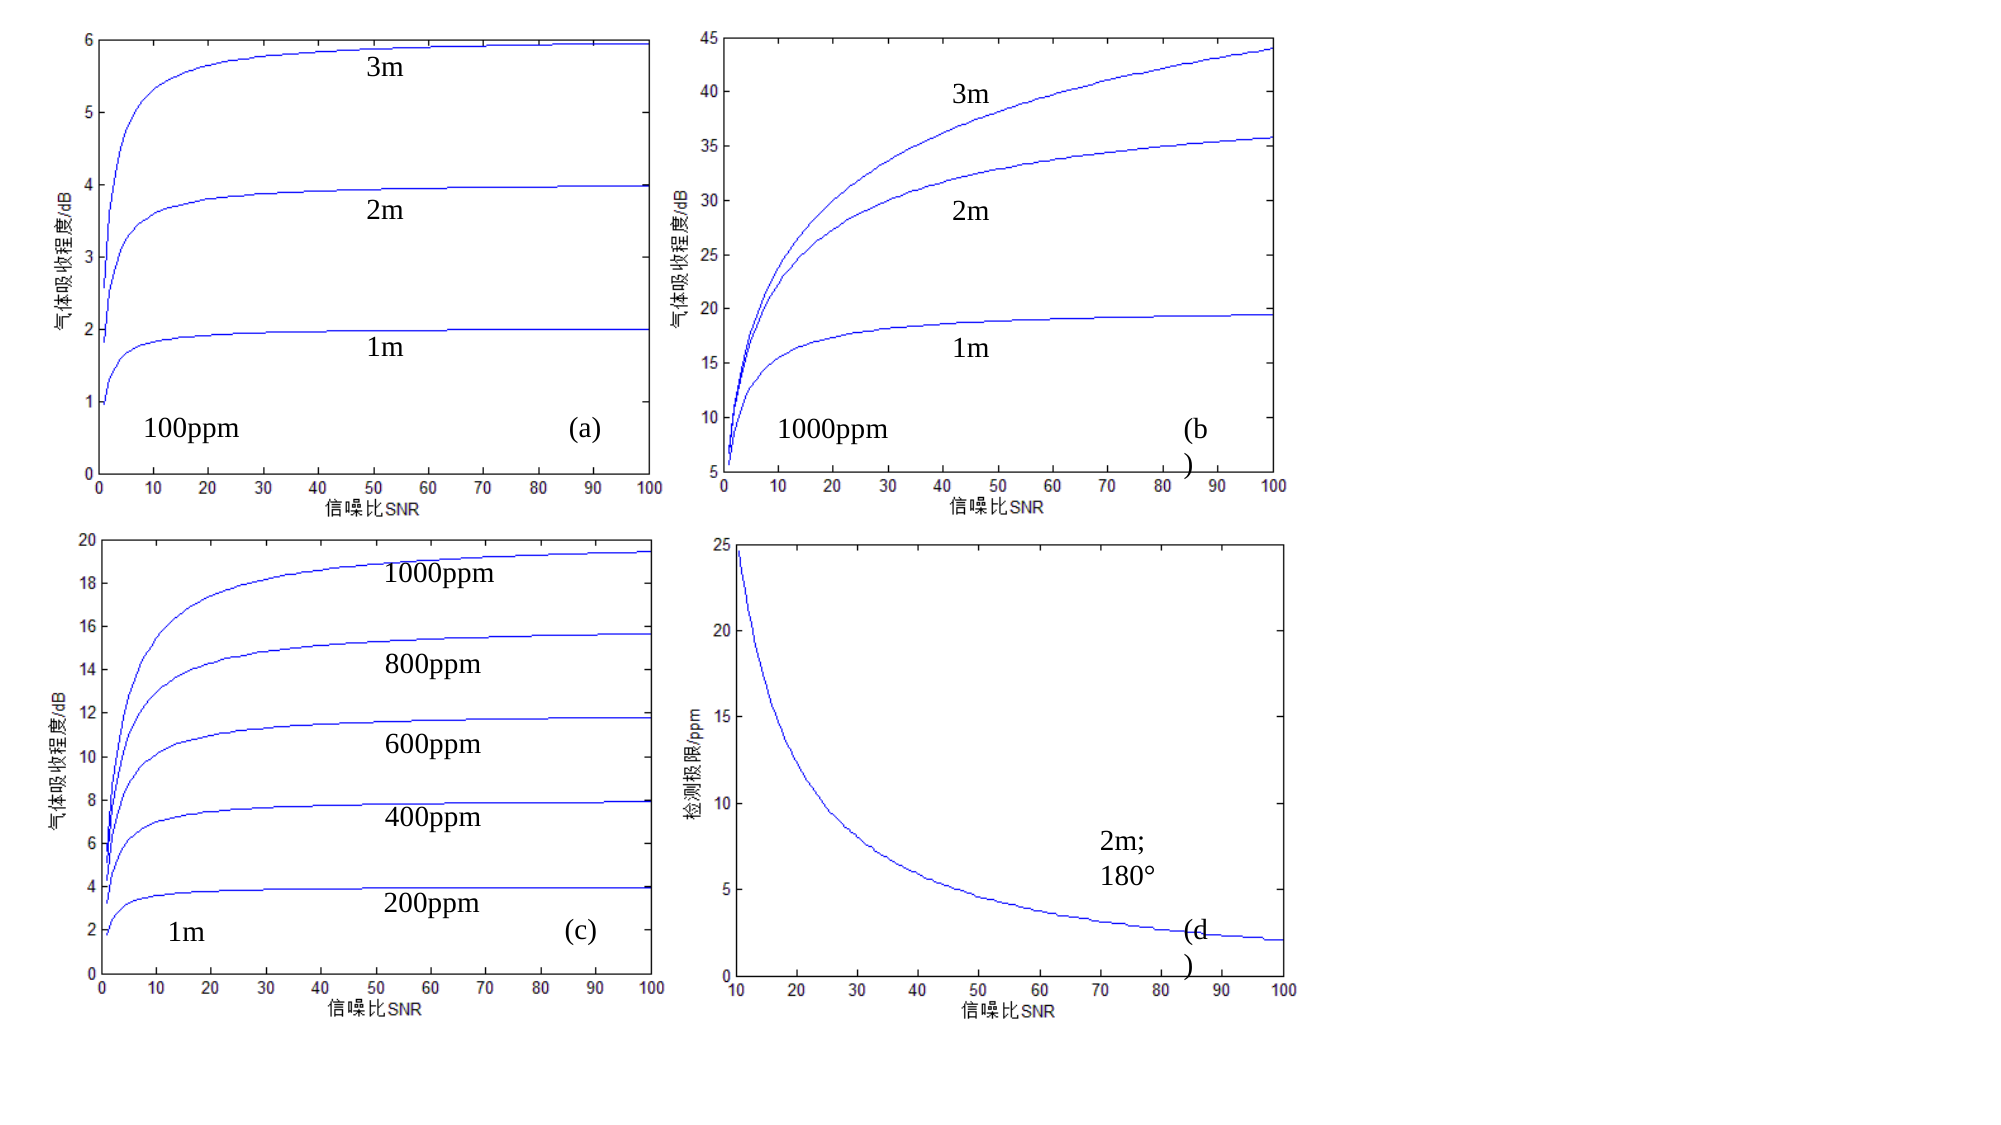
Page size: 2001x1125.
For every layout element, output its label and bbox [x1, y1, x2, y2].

text_box [34, 0, 1301, 1034]
